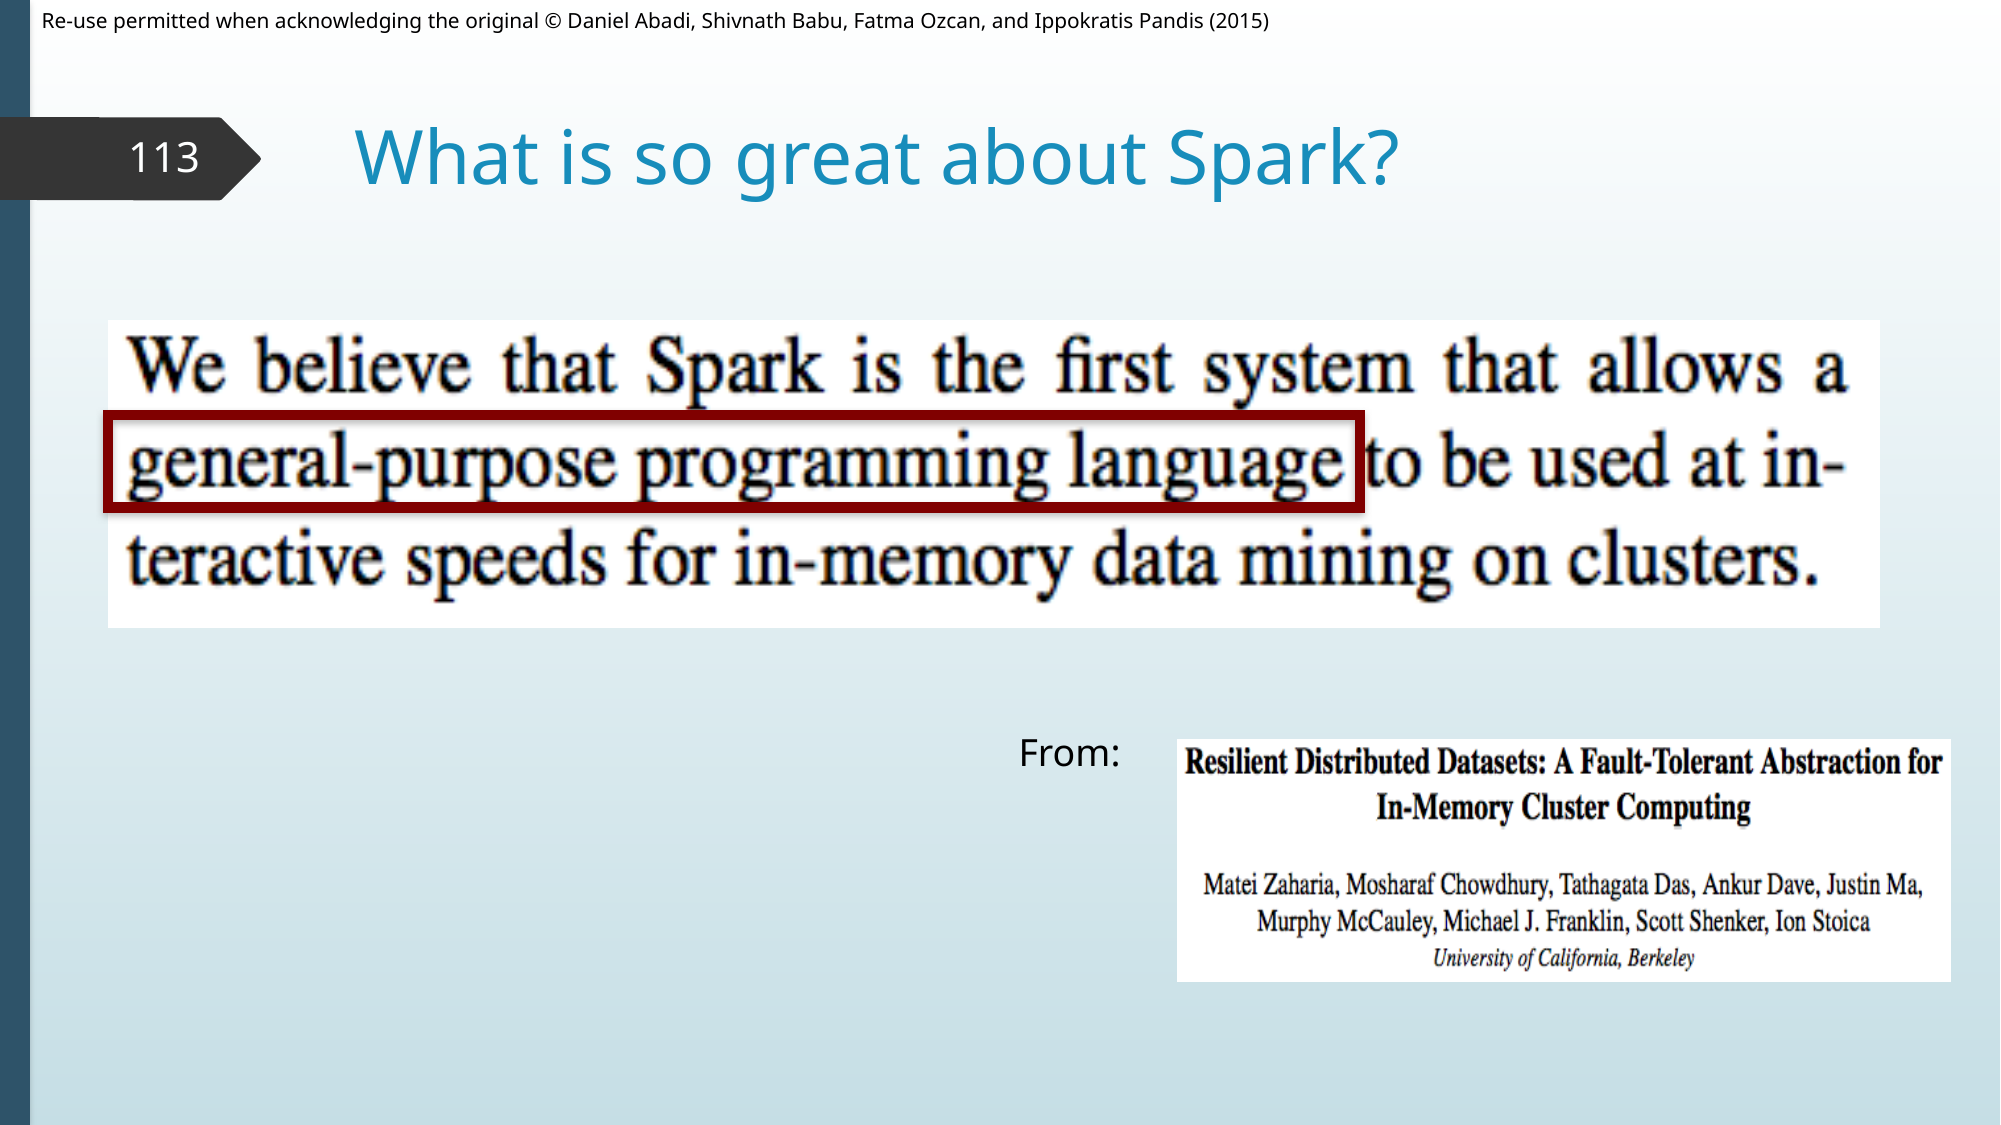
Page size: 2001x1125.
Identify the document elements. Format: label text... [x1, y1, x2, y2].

picture [107, 320, 1881, 628]
title What is so great about Spark? [339, 102, 1962, 313]
text_box From: [1011, 725, 1129, 778]
slide_number 113 [87, 129, 216, 189]
picture [1176, 739, 1951, 983]
